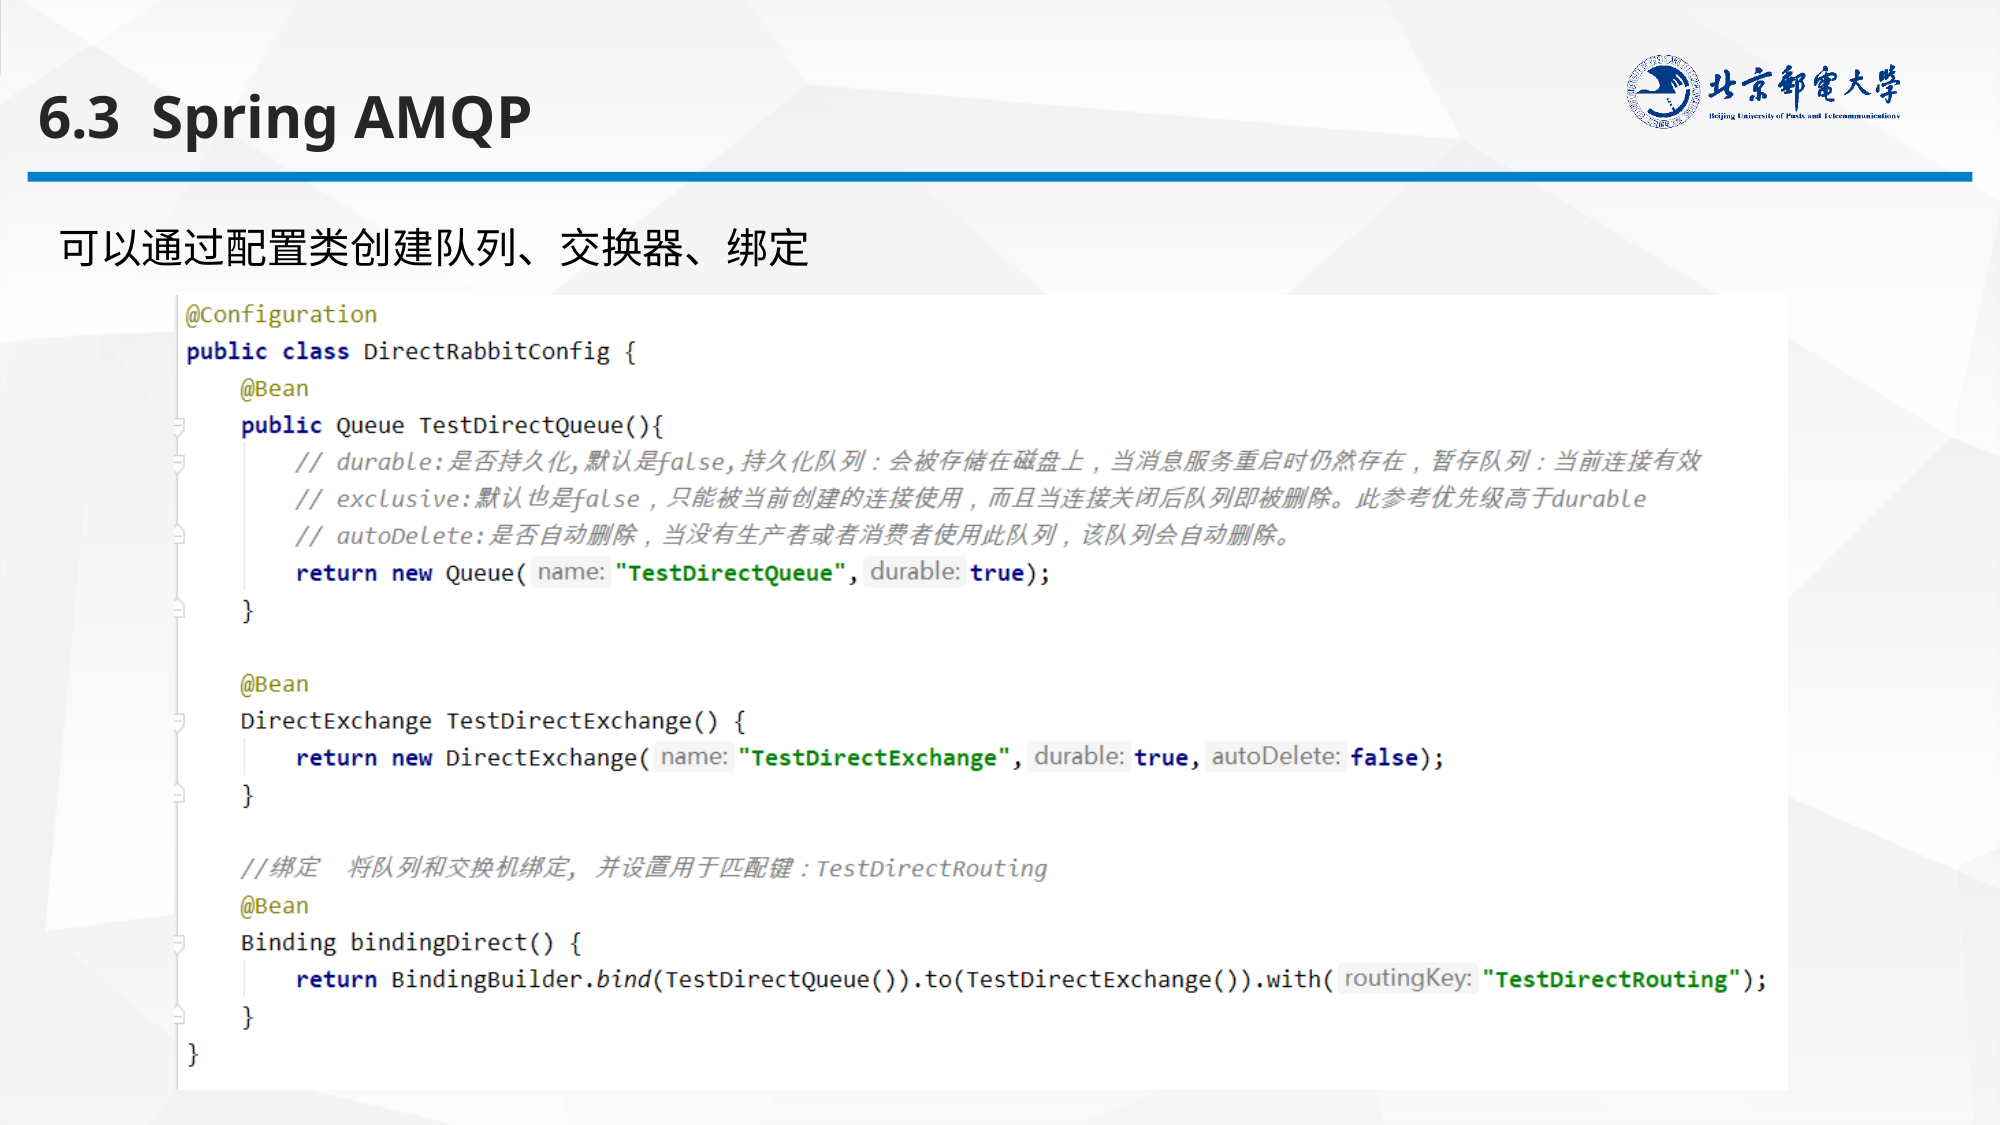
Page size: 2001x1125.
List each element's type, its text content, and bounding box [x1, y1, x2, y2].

text_box 可以通过配置类创建队列、交换器、绑定 [43, 214, 1063, 280]
text_box [63, 202, 1953, 698]
picture [0, 0, 2000, 1125]
text_box 6.3 Spring AMQP [23, 73, 1083, 228]
text_box [1083, 171, 1973, 183]
